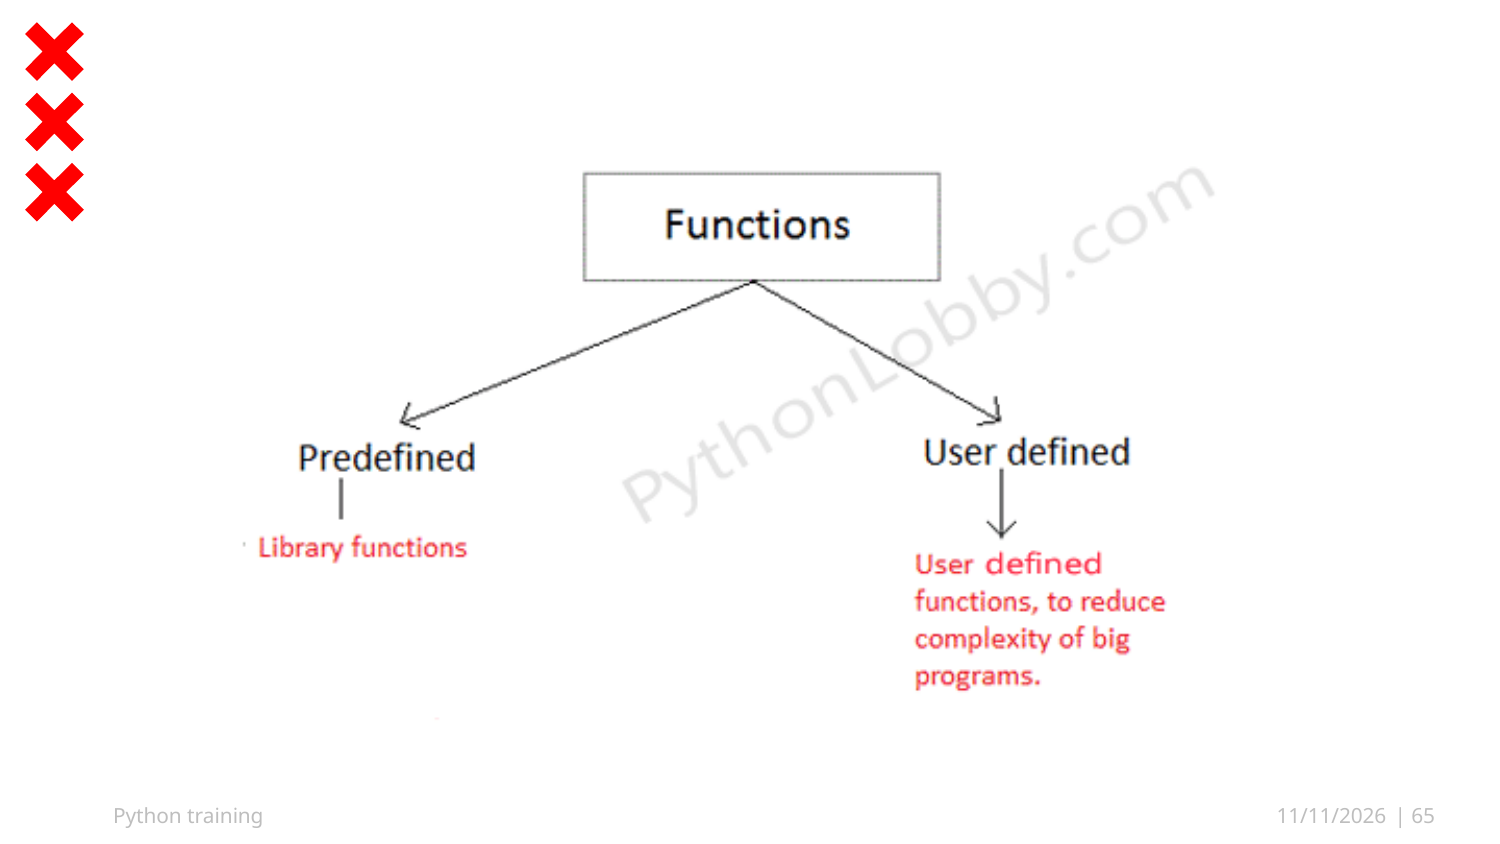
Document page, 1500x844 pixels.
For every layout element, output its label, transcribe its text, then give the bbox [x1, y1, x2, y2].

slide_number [1262, 802, 1387, 833]
picture [176, 138, 1324, 764]
slide_number | 65 [1394, 802, 1442, 833]
footer Python training [113, 802, 1129, 833]
